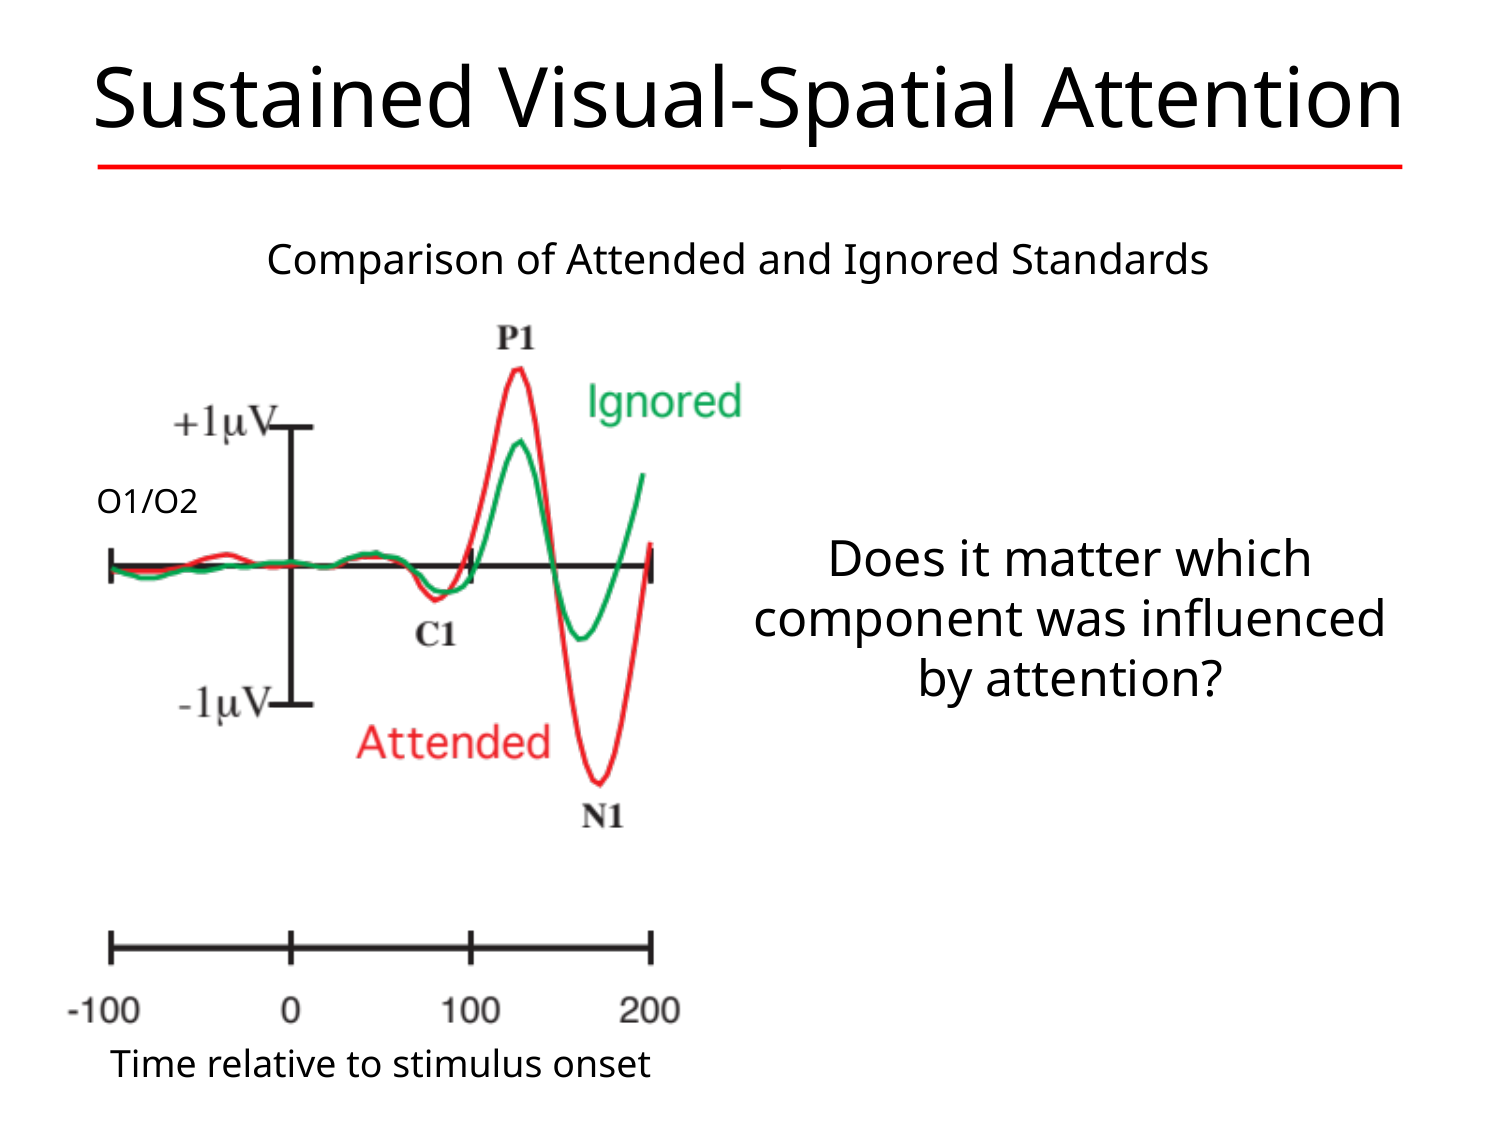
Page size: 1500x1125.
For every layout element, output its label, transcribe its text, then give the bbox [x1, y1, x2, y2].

text_box Sustained Visual-Spatial Attention [37, 0, 1463, 188]
text_box Comparison of Attended and Ignored Standards [251, 224, 1225, 290]
text_box Does it matter which component was influenced by attention? [761, 518, 1436, 714]
text_box Time relative to stimulus onset [60, 1072, 702, 1093]
picture [60, 316, 757, 1065]
